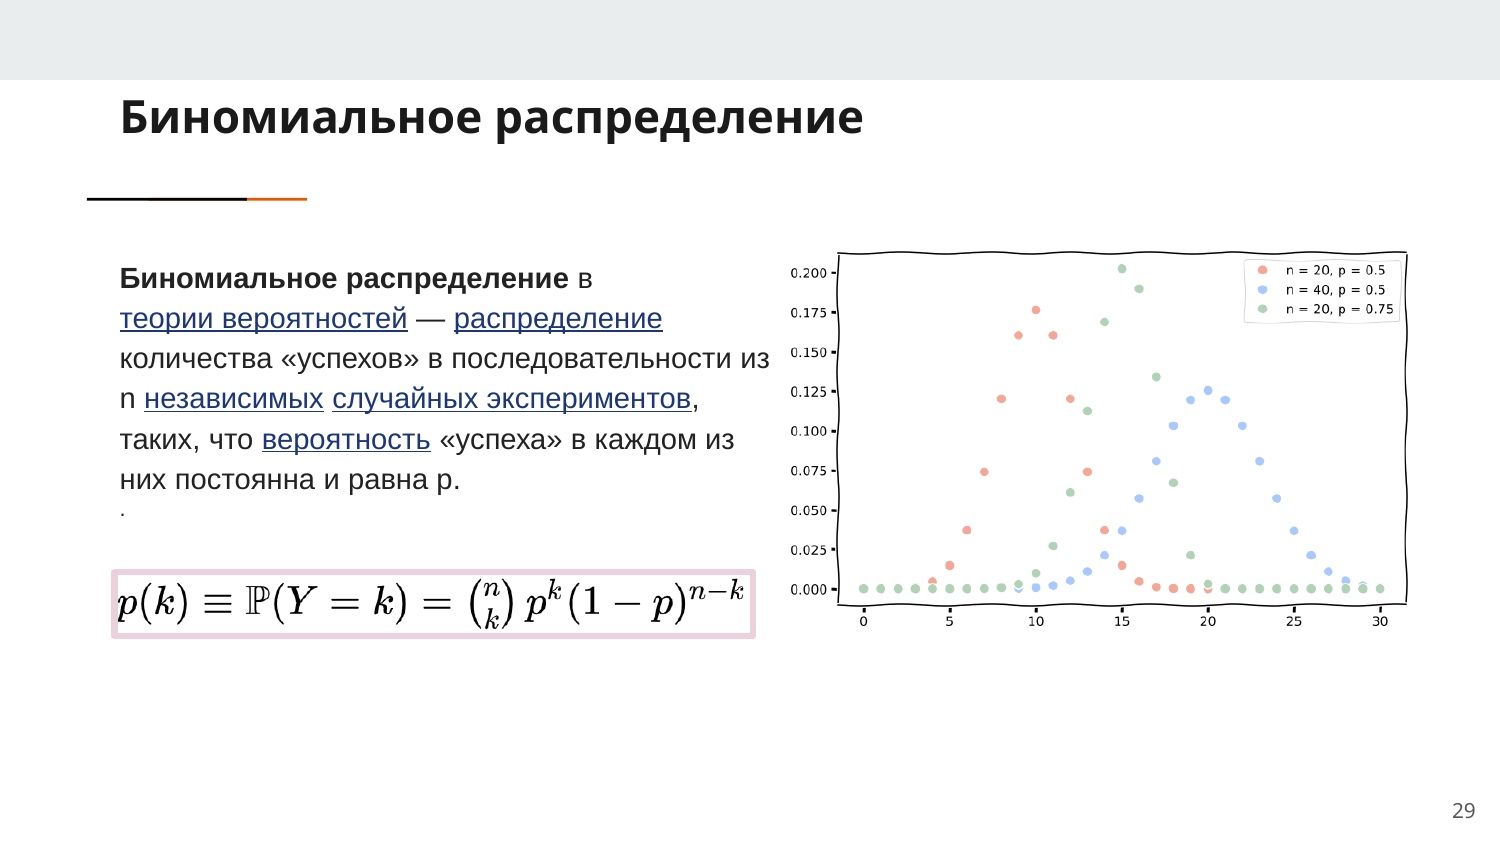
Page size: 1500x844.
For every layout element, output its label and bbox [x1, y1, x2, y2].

slide_number [1400, 779, 1491, 844]
list [119, 239, 785, 523]
picture [117, 575, 751, 634]
title [119, 72, 1381, 161]
picture [784, 249, 1418, 634]
